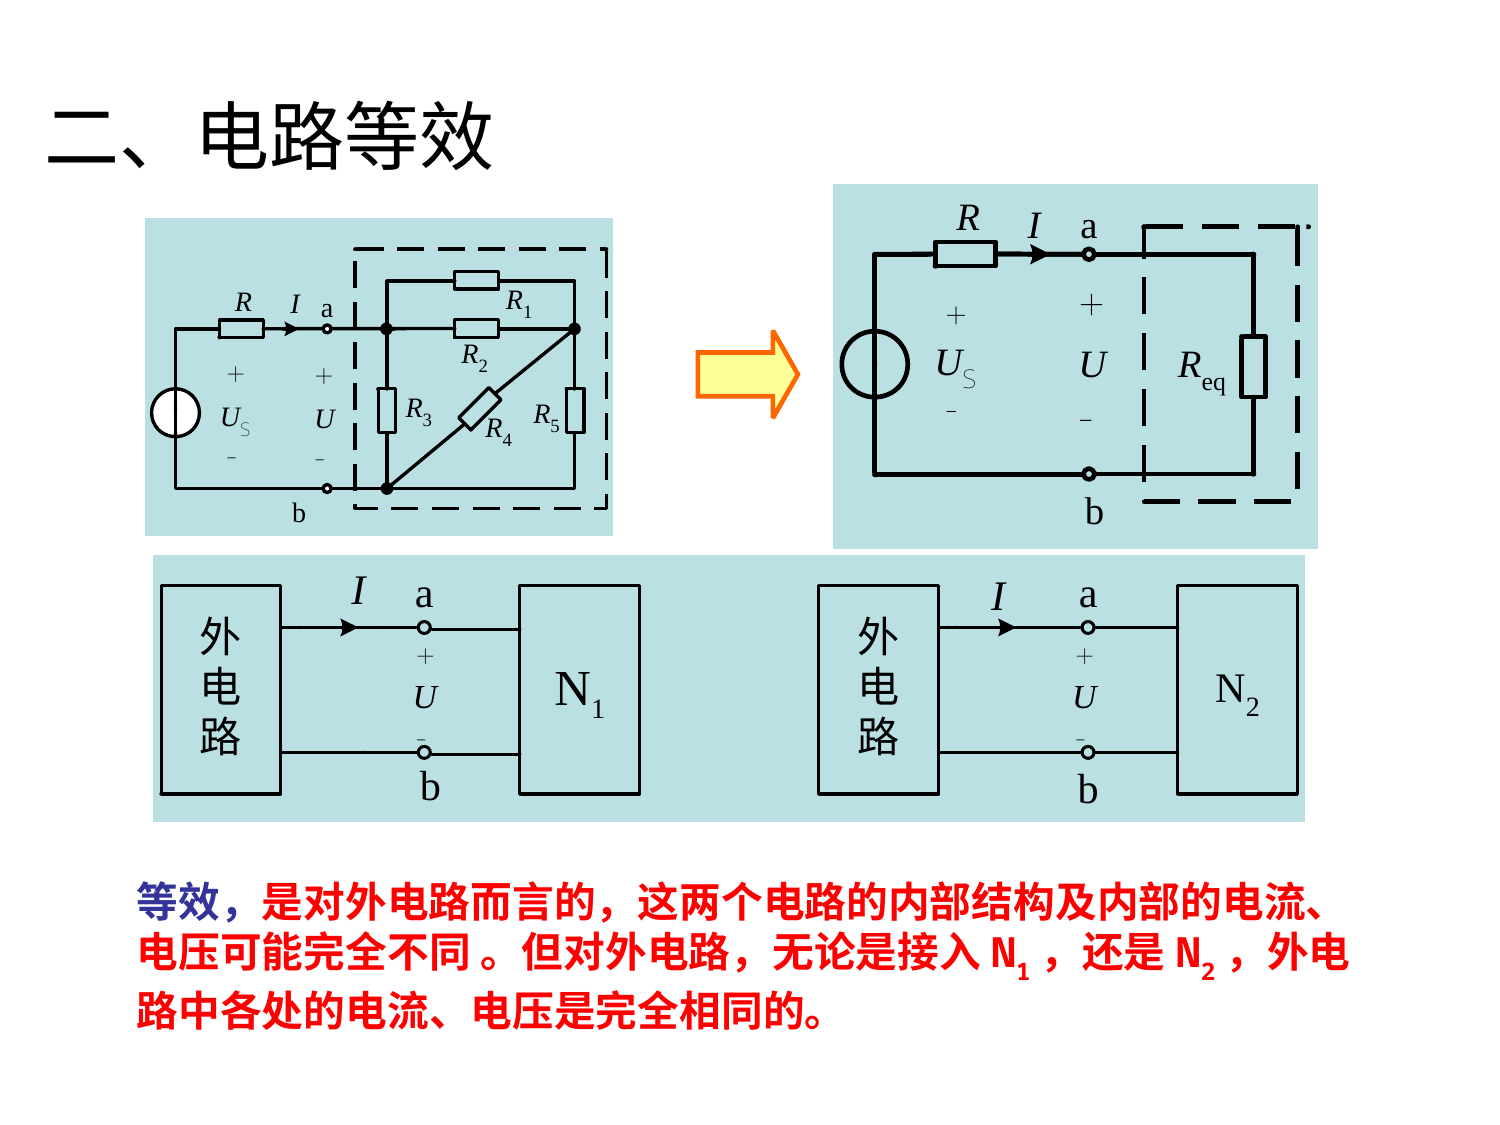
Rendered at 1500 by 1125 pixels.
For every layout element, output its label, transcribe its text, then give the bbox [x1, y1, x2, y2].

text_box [153, 554, 1306, 823]
text_box [697, 330, 798, 419]
text_box 等效，是对外电路而言的，这两个电路的内部结构及内部的电流、电压可能完全不同 。但对外电路，无论是接入N1，还是N2，外电路中各处的电流、电压是完全相同的。 [121, 868, 1374, 1043]
title 二、电路等效 [29, 90, 514, 197]
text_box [832, 184, 1318, 550]
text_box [144, 218, 614, 536]
